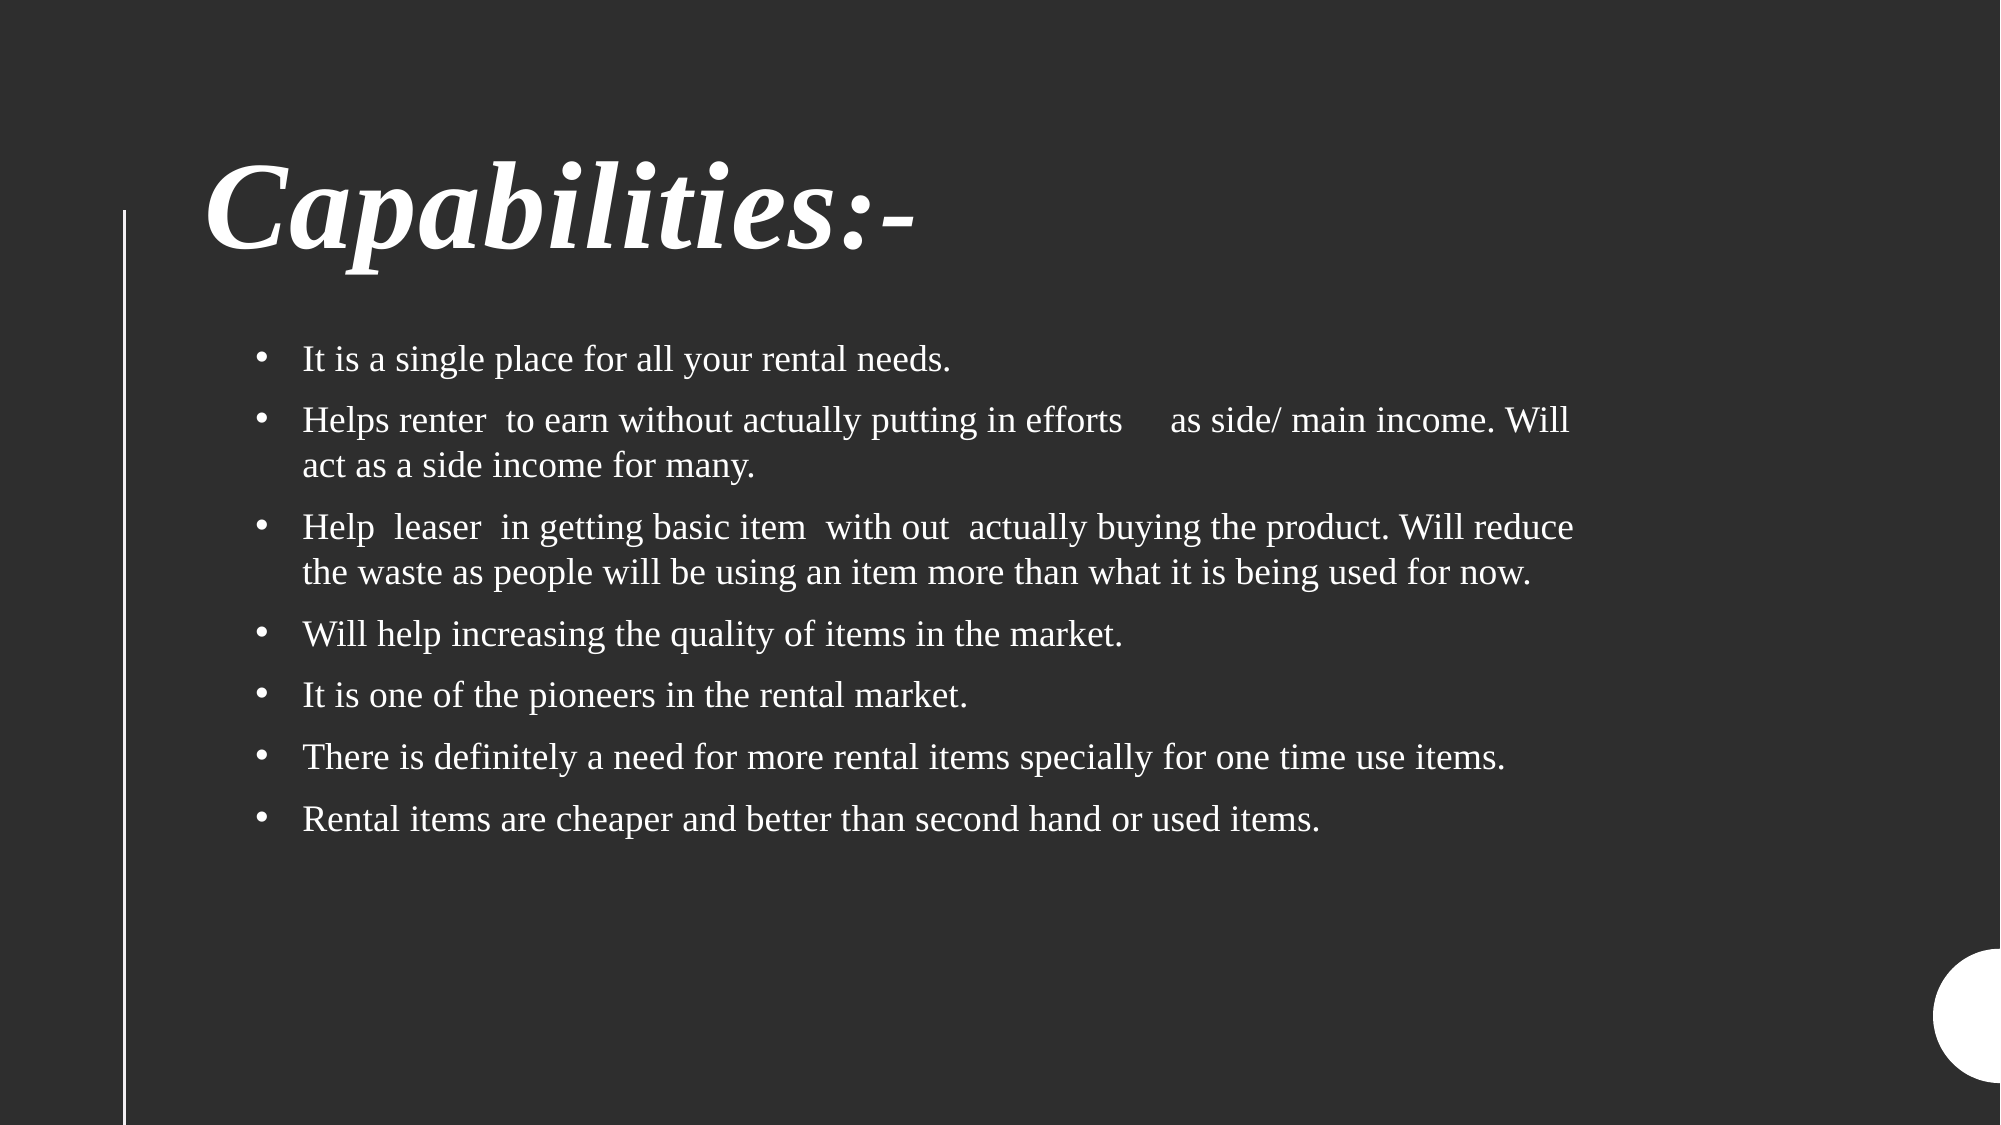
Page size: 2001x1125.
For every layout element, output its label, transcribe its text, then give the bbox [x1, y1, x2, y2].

subtitle Capabilities:- [189, 115, 1311, 314]
text_box [175, 61, 1047, 314]
text_box It is a single place for all your rental needs. Helps renter to earn without actually putting in efforts as side/ main income. Will act as a side income for many. Help leaser in getting basic item with out actually buying the product. Will reduce the waste as people will be using an item more than what it is being used for now. Will help increasing the quality of items in the market. It is one of the pioneers in the rental market. There is definitely a need for more rental items specially for one time use items. Rental items are cheaper and better than second hand or used items. [240, 326, 1597, 846]
